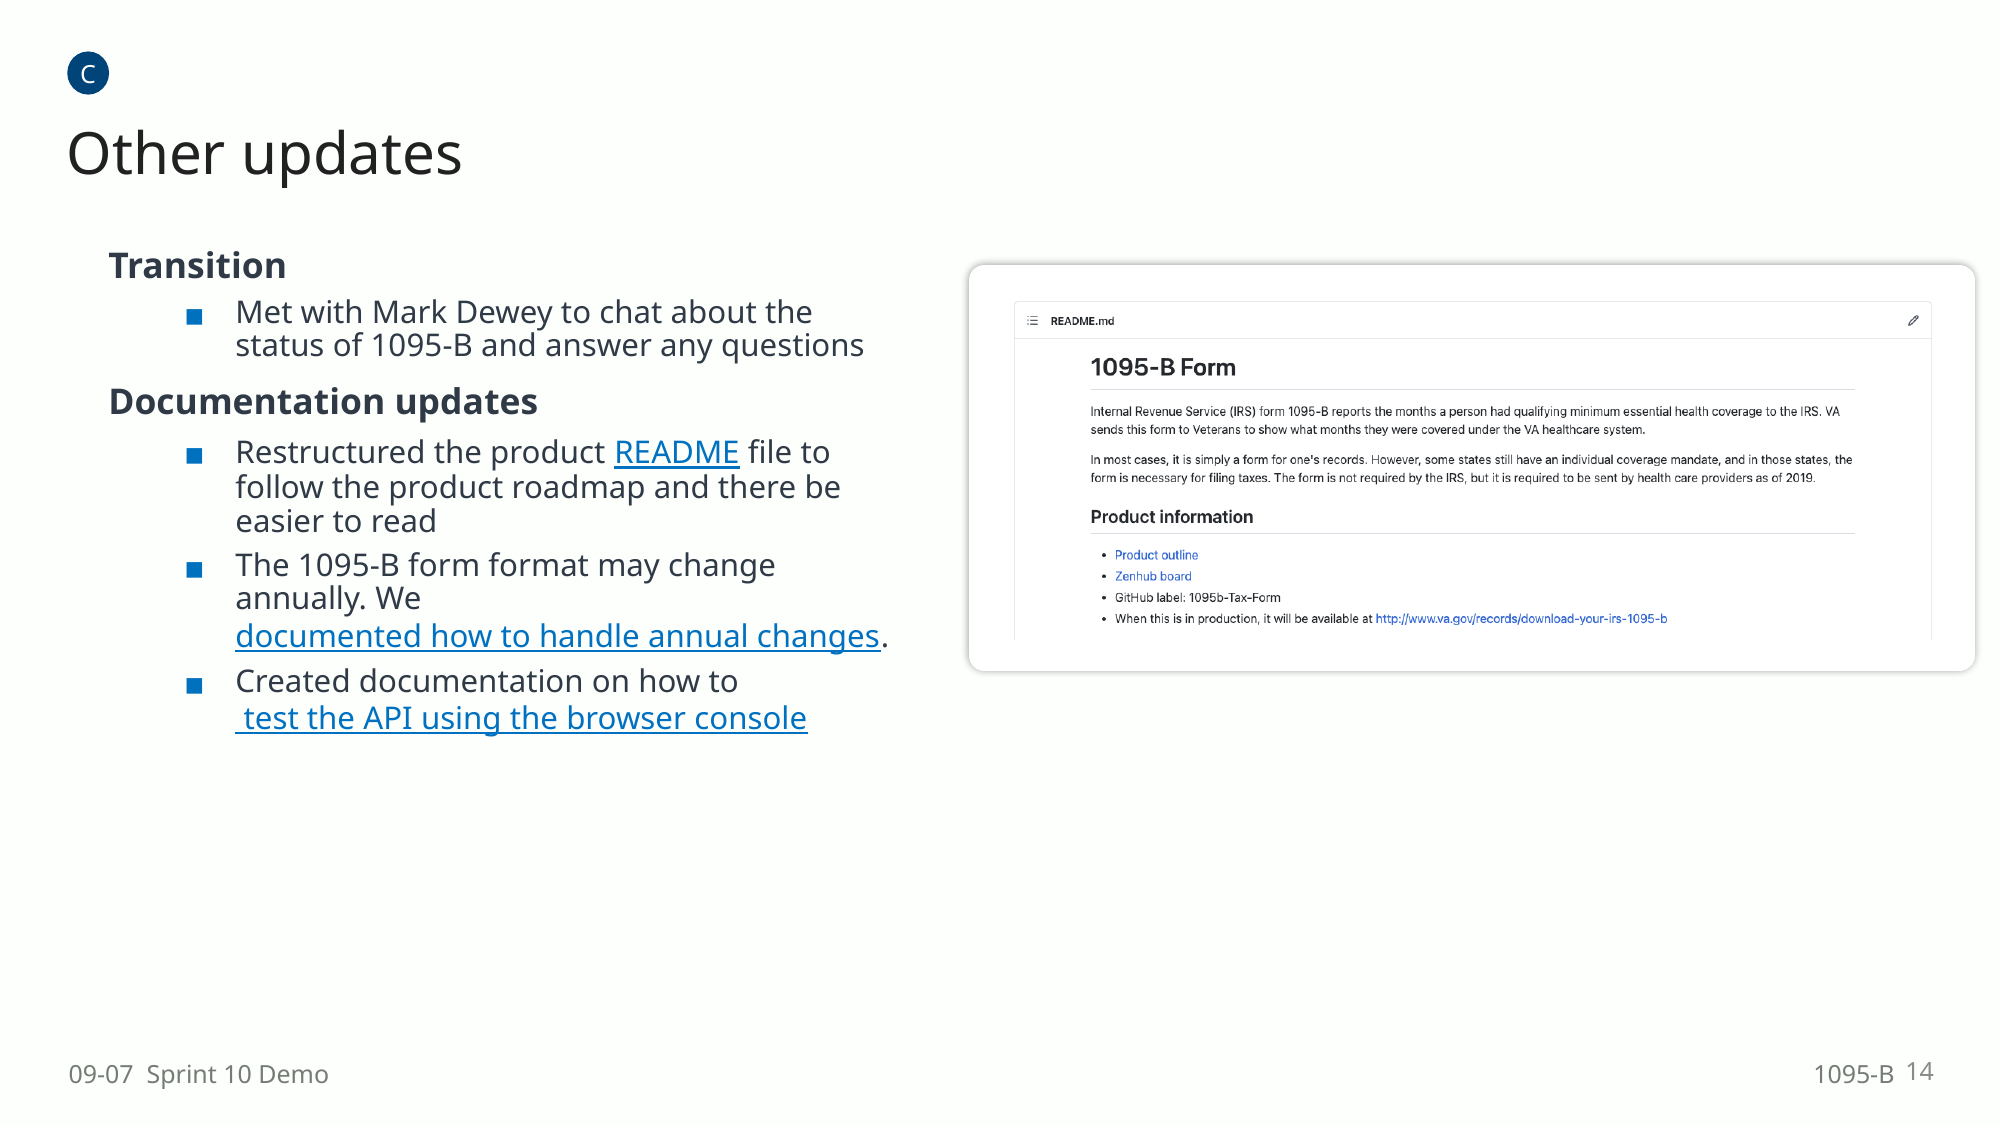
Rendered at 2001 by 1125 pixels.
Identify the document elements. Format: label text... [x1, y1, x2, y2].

text_box C [67, 51, 110, 95]
text_box 1095-B [1462, 1051, 1910, 1097]
text_box 09-07 Sprint 10 Demo [68, 1051, 516, 1097]
text_box 14 [1882, 1042, 1949, 1103]
picture [999, 295, 1944, 640]
text_box Transition Met with Mark Dewey to chat about the status of 1095-B and answer any questions Documentation updates Restructured the product README file to follow the product roadmap and there be easier to read The 1095-B form format may change annually. We documented how to handle annual changes. Created documentation on how to test the API using the browser console [70, 239, 923, 774]
text_box Other updates [66, 116, 1871, 282]
